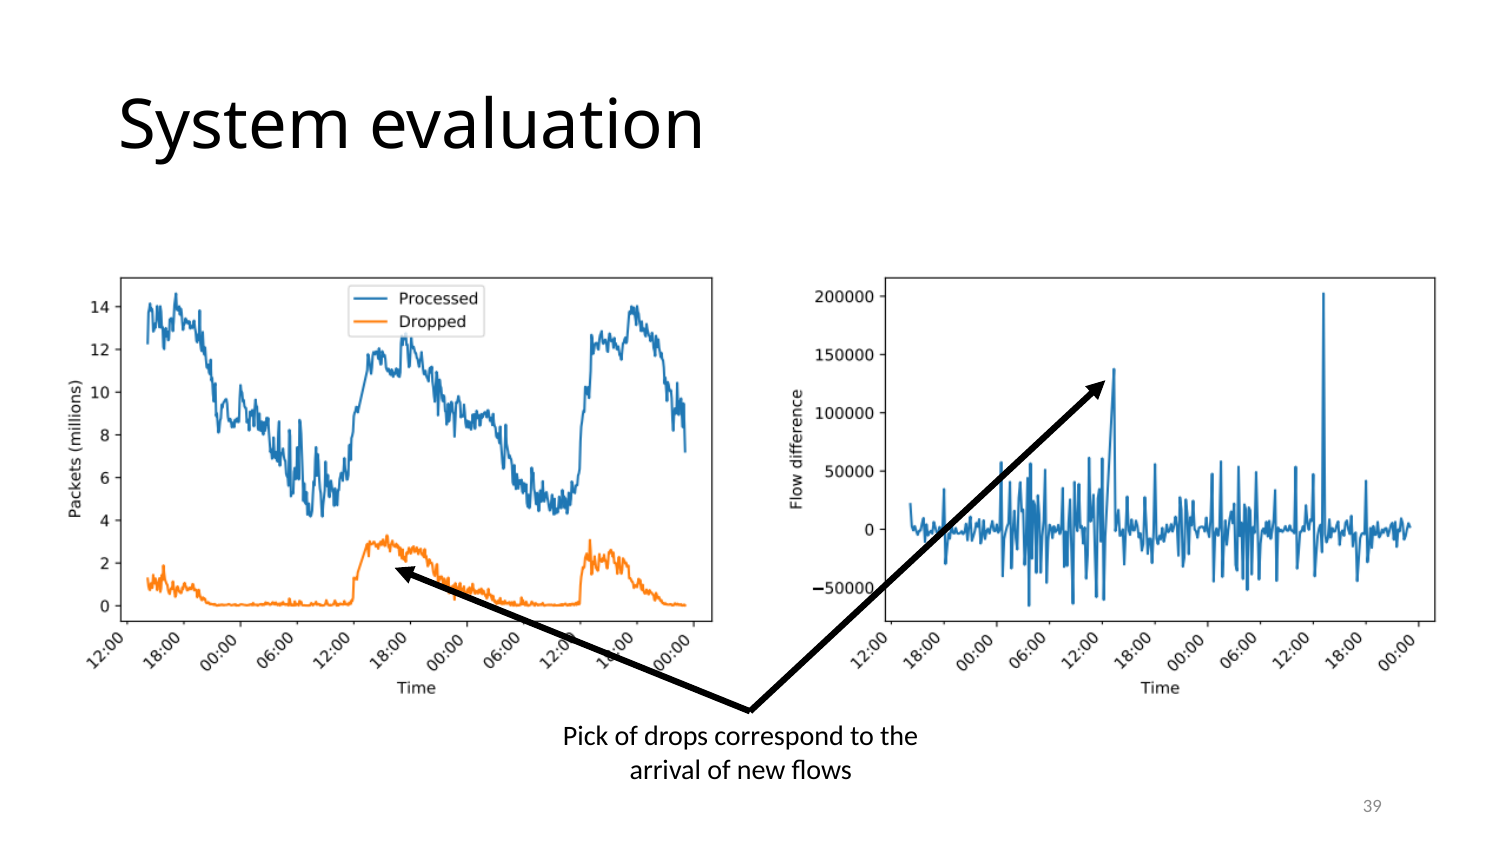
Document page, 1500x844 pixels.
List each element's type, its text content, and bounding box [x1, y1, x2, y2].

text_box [394, 567, 749, 712]
text_box Pick of drops correspond to the arrival of new flows [517, 712, 965, 793]
title System evaluation [103, 44, 1397, 208]
picture [51, 261, 727, 712]
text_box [749, 380, 1106, 712]
slide_number 39 [1059, 782, 1397, 827]
picture [773, 261, 1449, 712]
